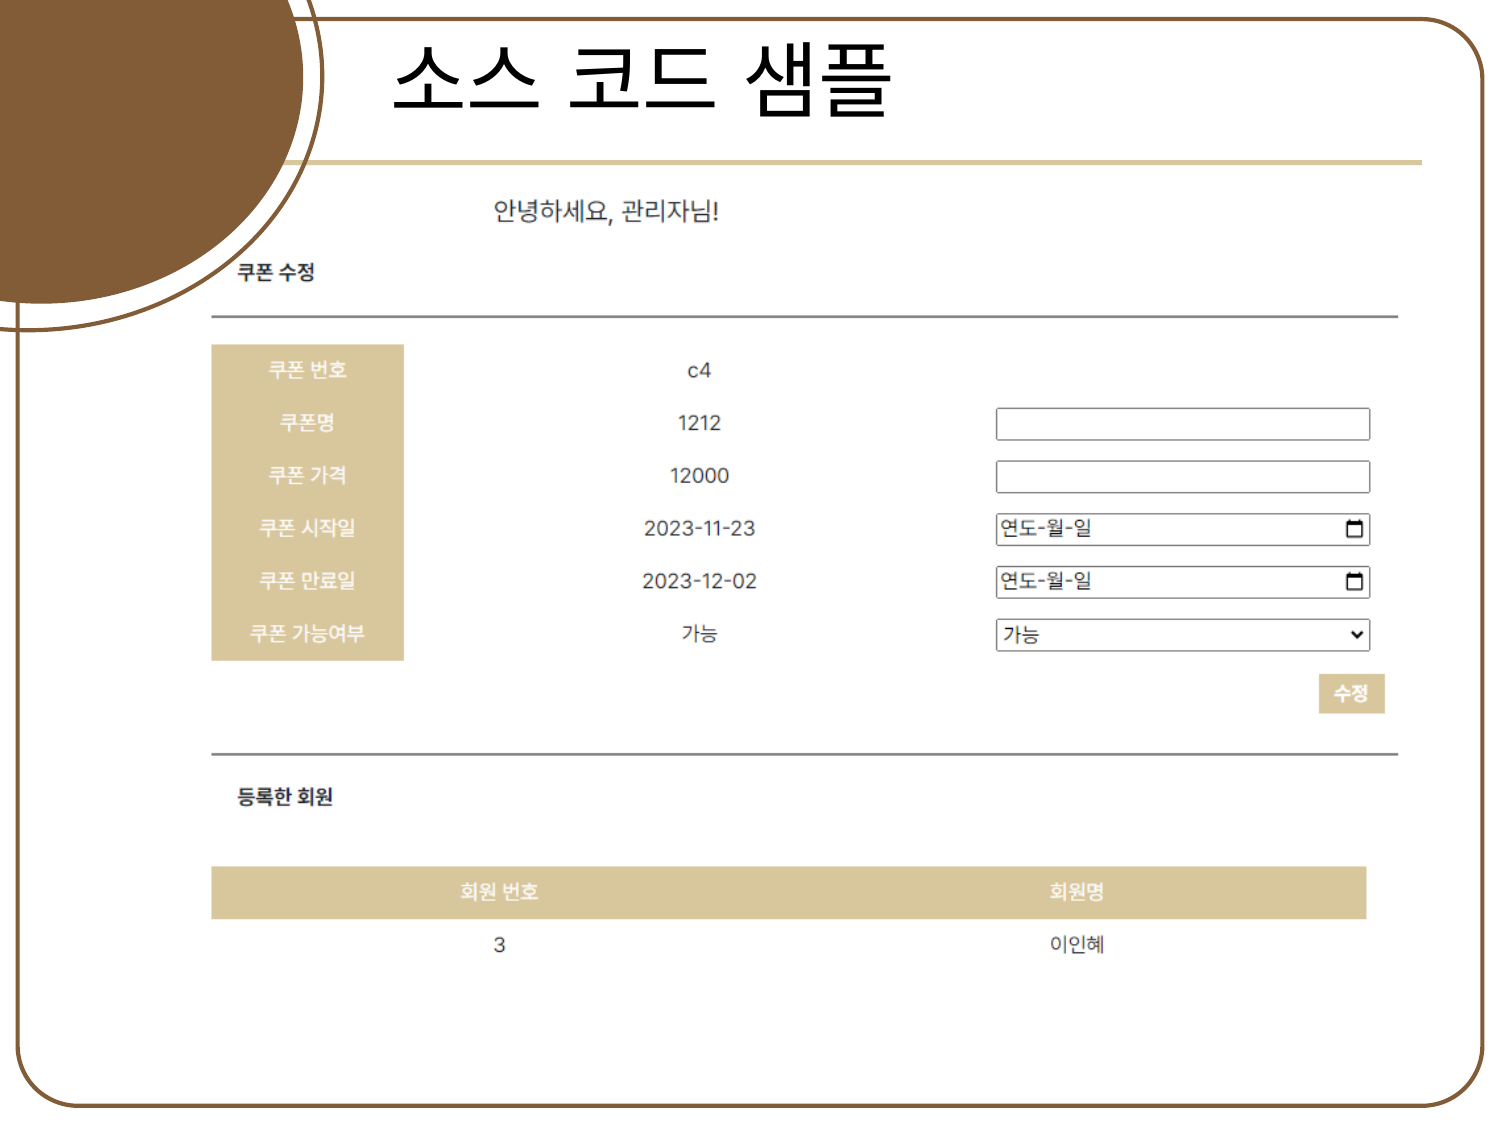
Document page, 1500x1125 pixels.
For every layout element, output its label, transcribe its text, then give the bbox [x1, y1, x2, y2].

text_box 소스 코드 샘플 [375, 21, 911, 136]
text_box [15, 16, 1485, 1108]
picture [147, 160, 1422, 1035]
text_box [0, 0, 323, 331]
